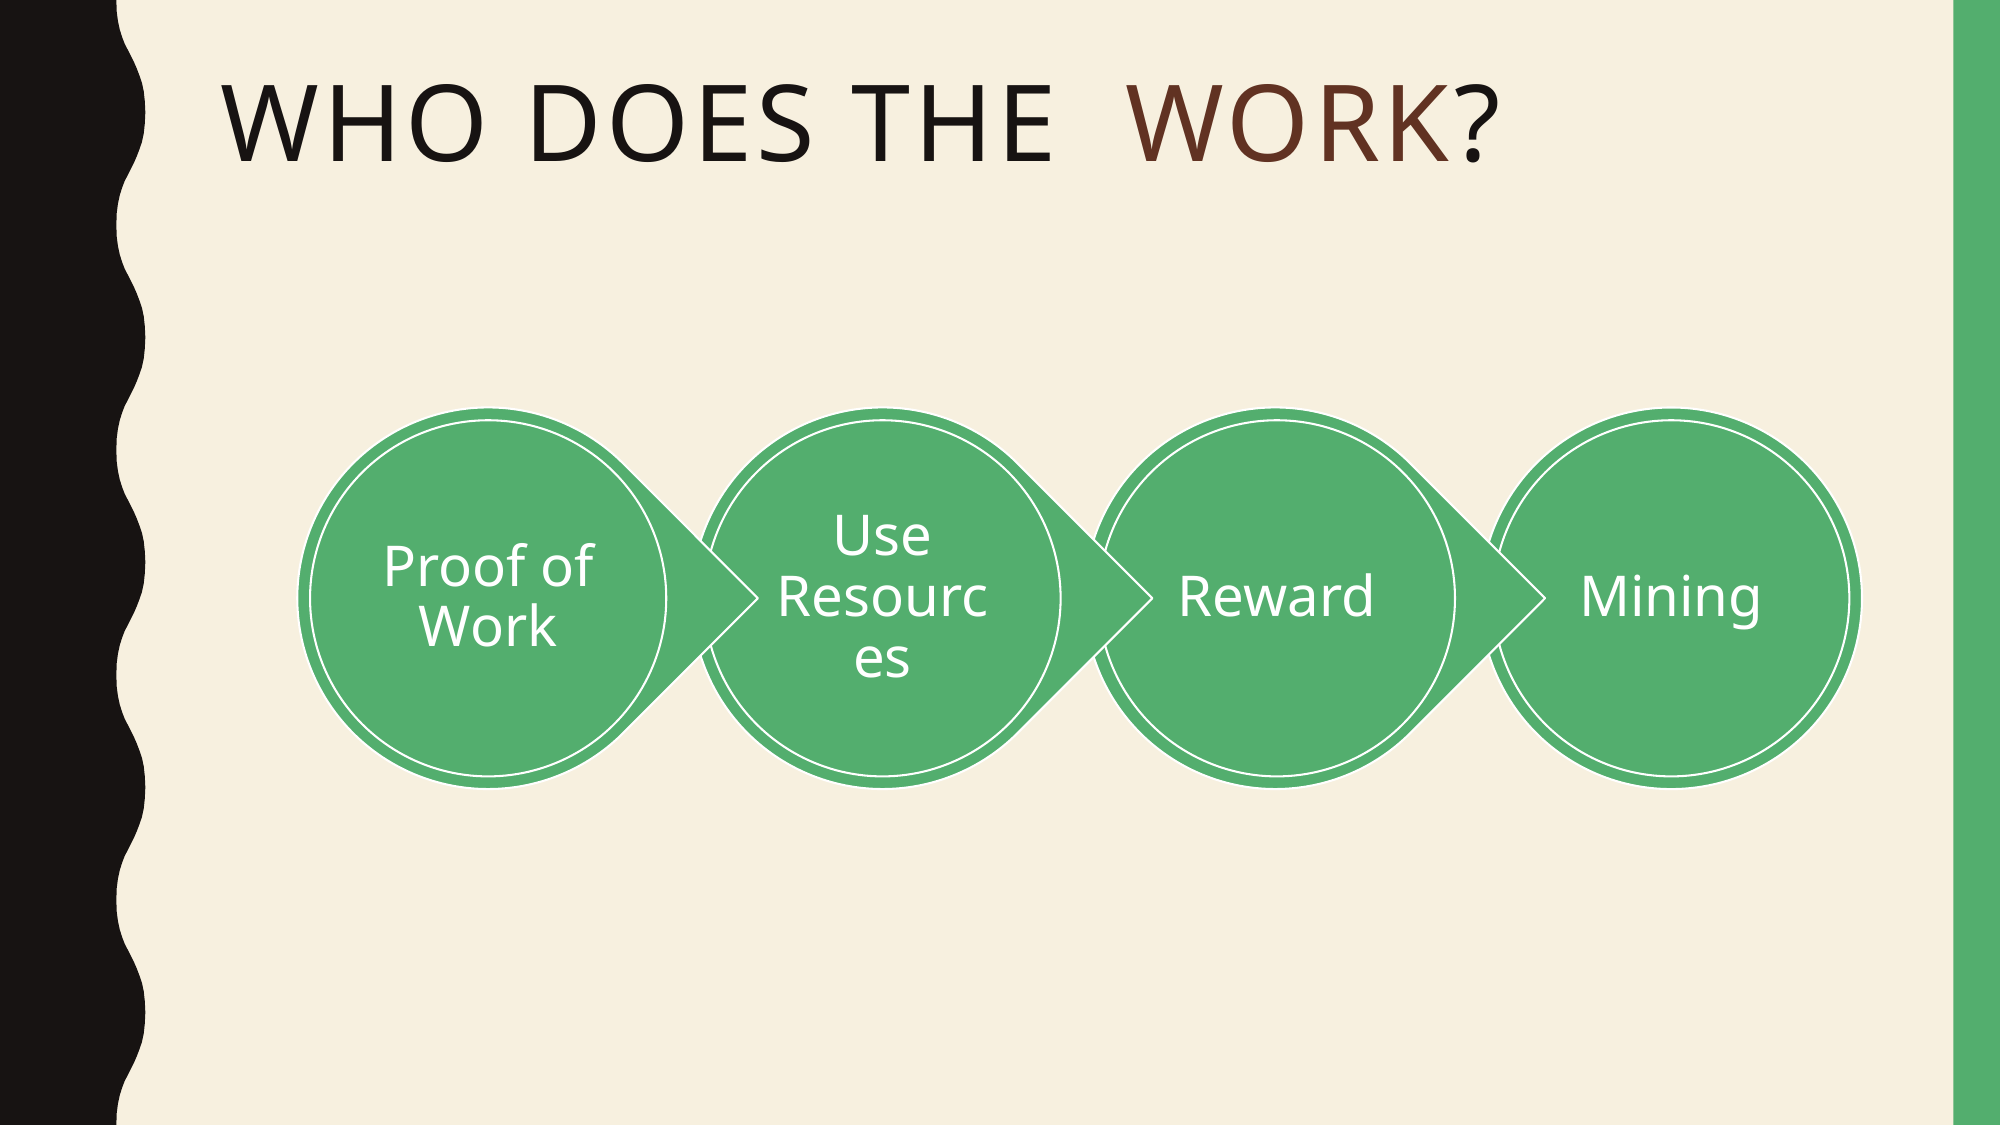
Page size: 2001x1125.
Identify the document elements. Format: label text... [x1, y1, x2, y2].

title Who does The work? [205, 62, 1875, 232]
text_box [205, 232, 1875, 965]
